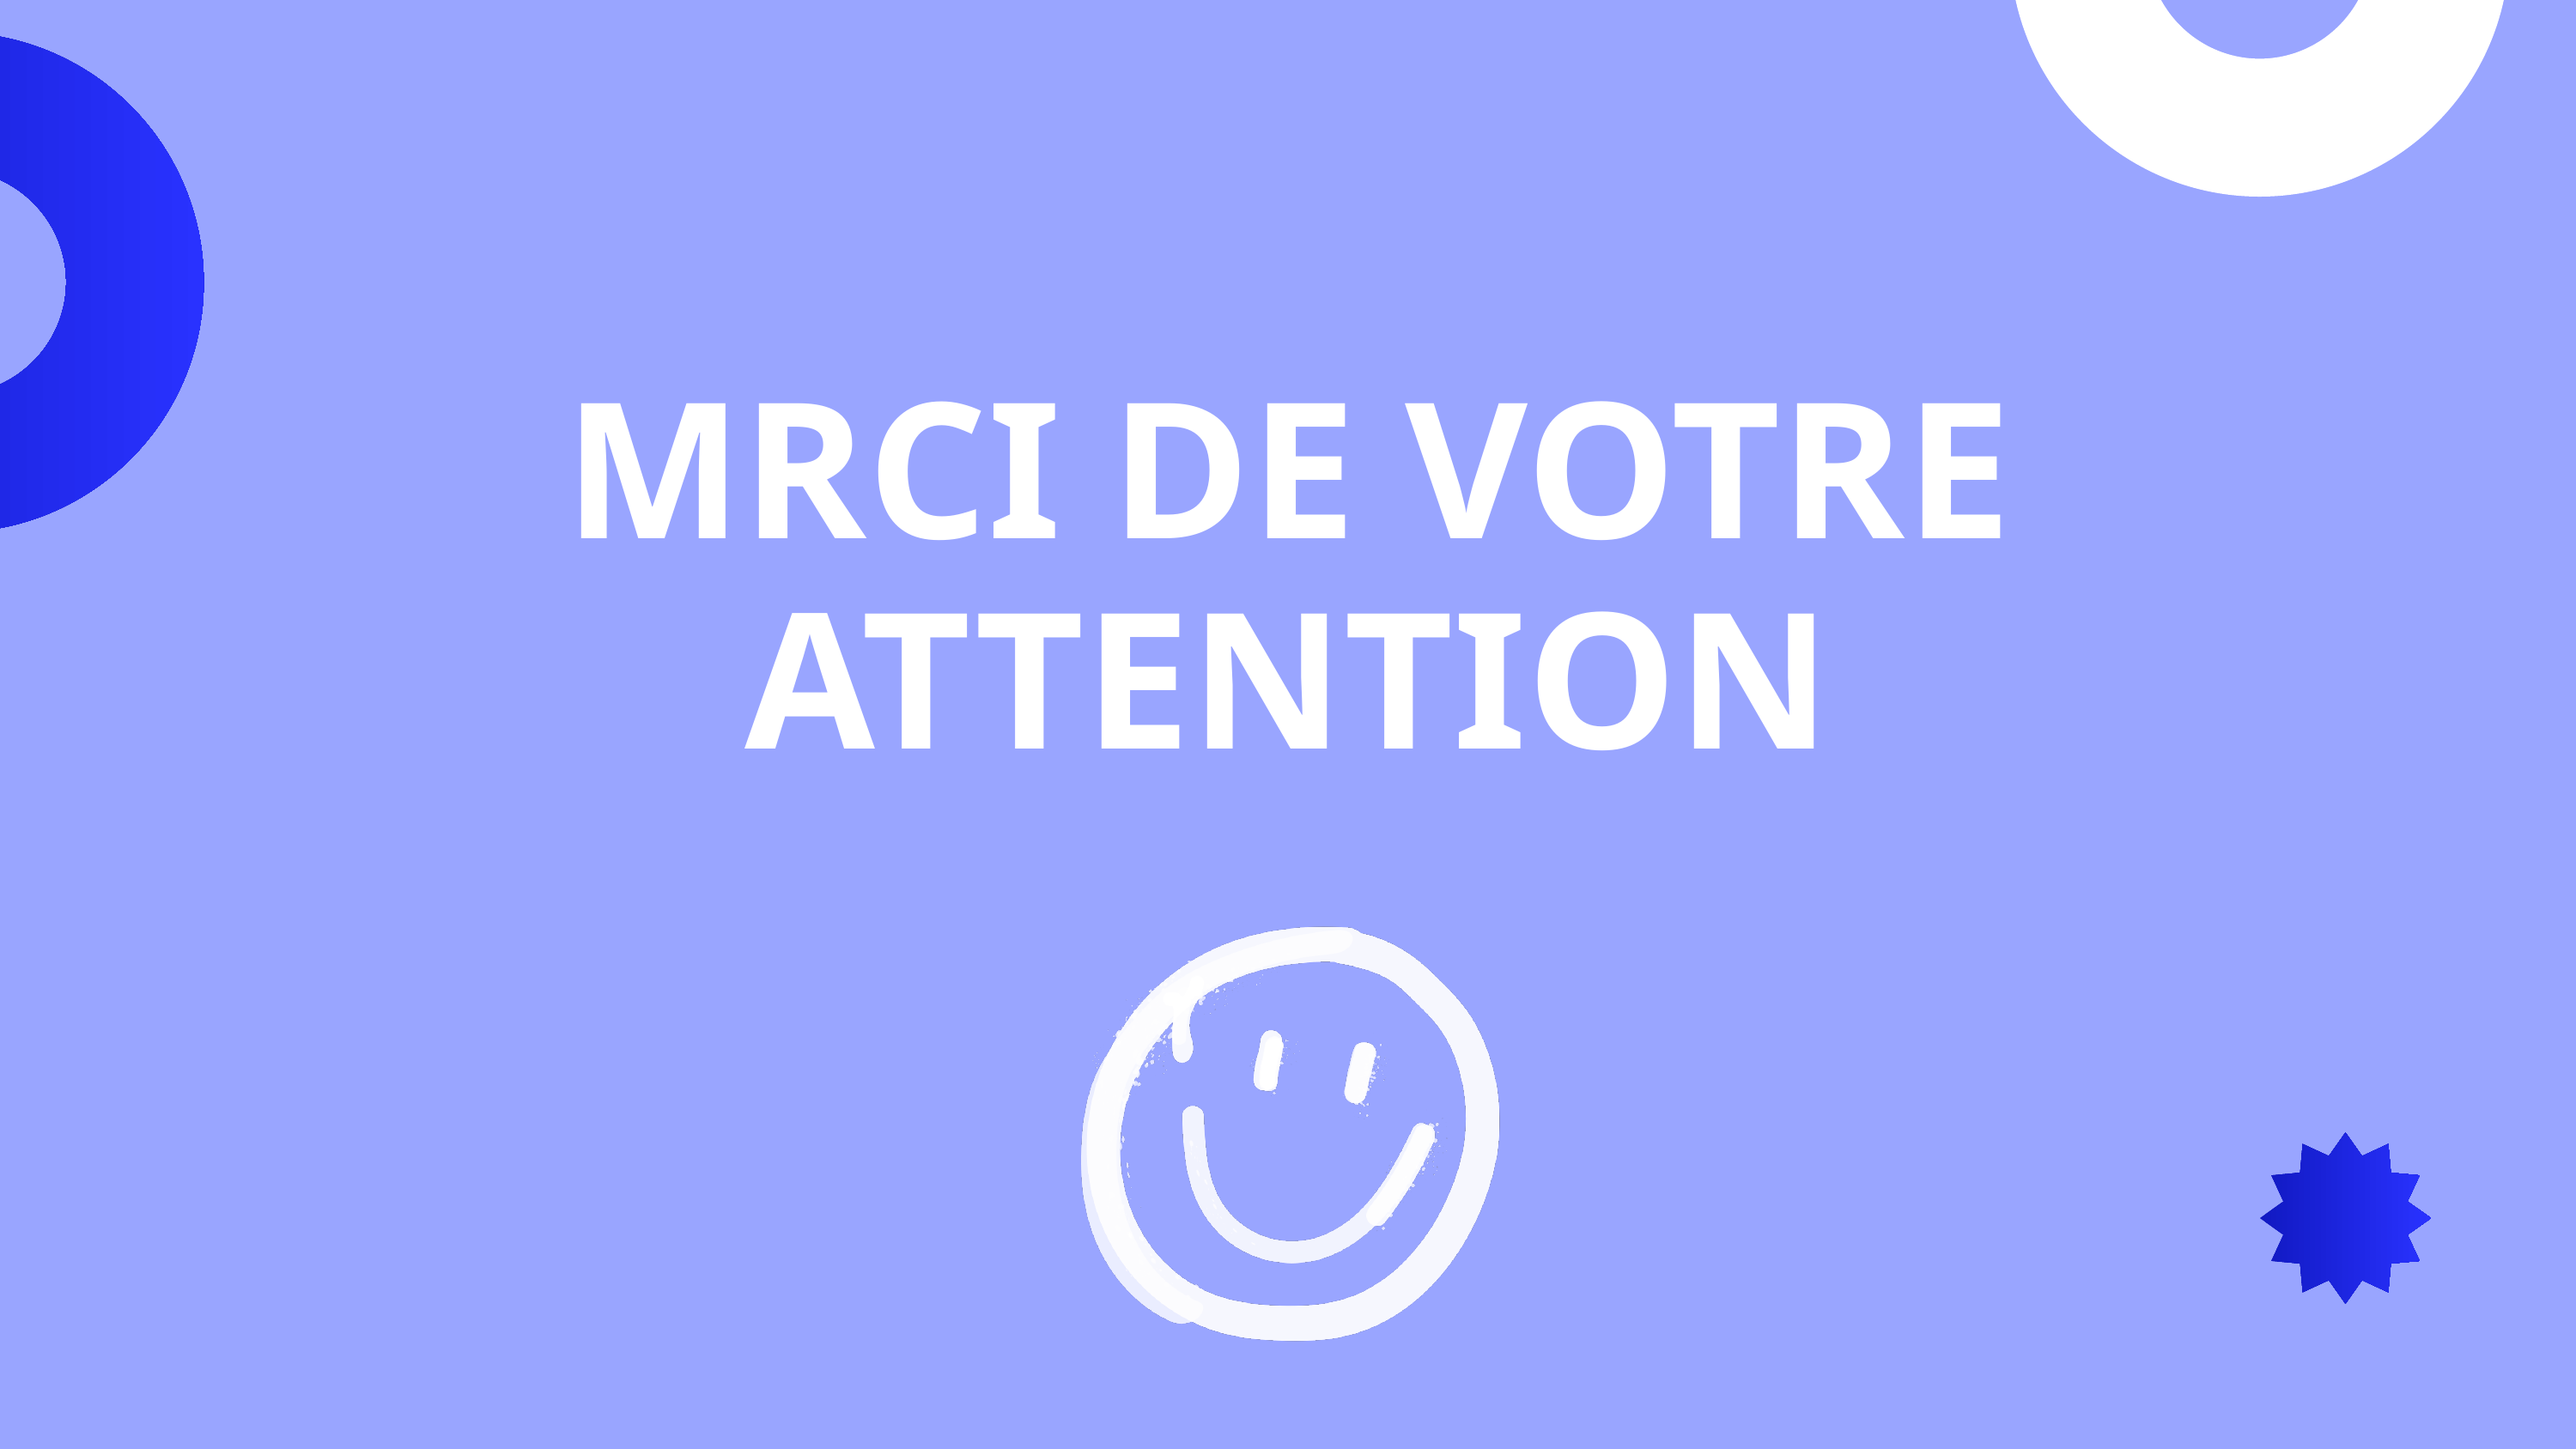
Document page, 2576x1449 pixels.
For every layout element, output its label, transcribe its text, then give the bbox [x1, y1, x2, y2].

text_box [2009, 0, 2511, 197]
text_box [0, 32, 204, 533]
text_box MRCI DE VOTRE ATTENTION [281, 367, 2295, 787]
text_box [1071, 924, 1505, 1342]
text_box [2262, 1134, 2429, 1303]
